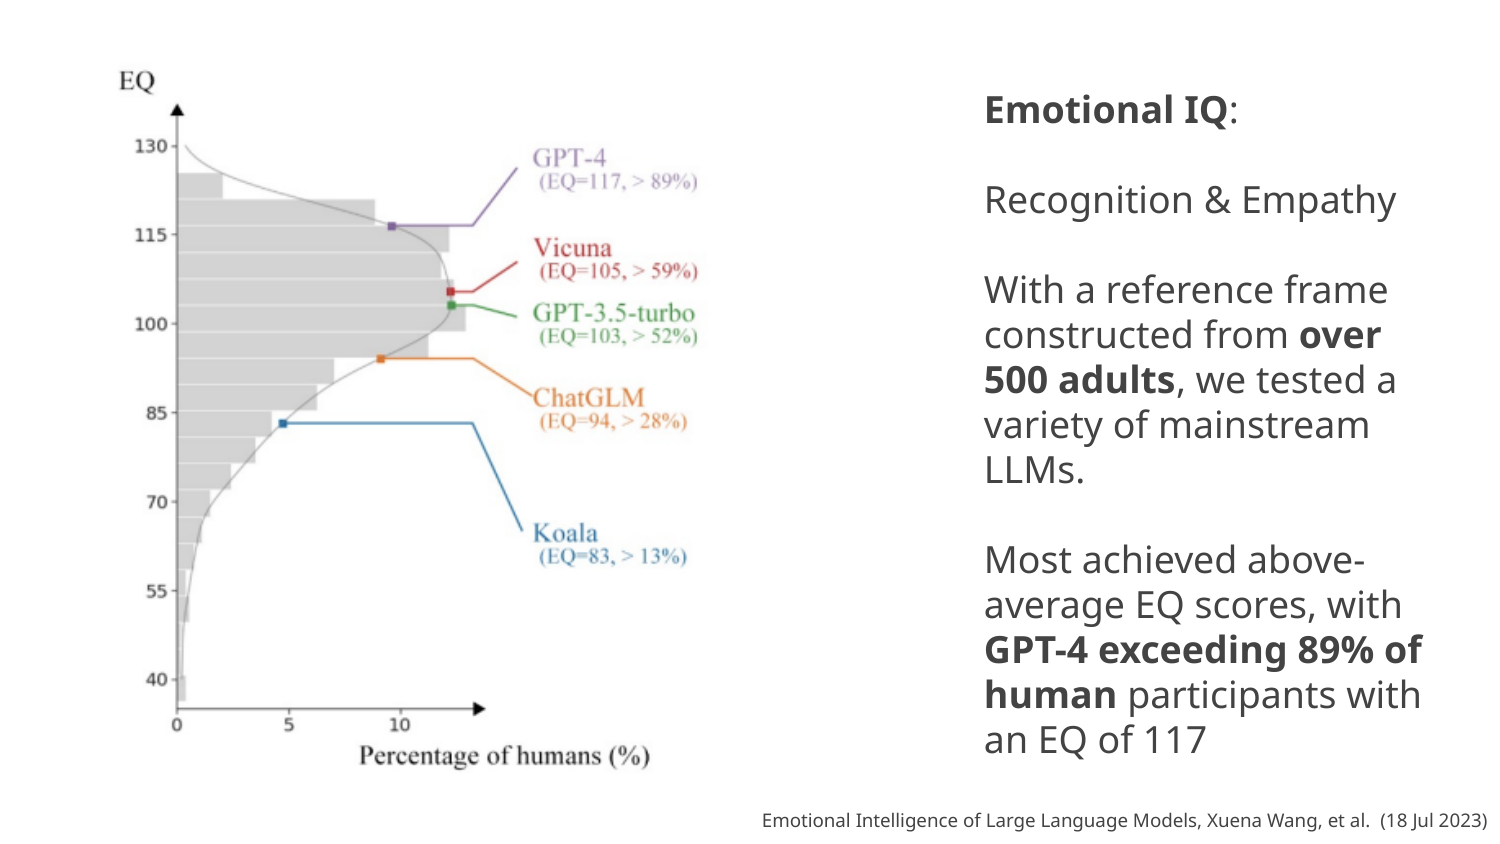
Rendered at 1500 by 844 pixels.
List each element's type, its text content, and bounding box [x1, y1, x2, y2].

picture [36, 39, 853, 832]
text_box Emotional Intelligence of Large Language Models, Xuena Wang, et al. (18 Jul 2023) [455, 793, 1500, 844]
text_box Emotional IQ: Recognition & Empathy With a reference frame constructed from over 500 adults, we tested a variety of mainstream LLMs. Most achieved above-average EQ scores, with GPT-4 exceeding 89% of human participants with an EQ of 117 [969, 71, 1456, 745]
